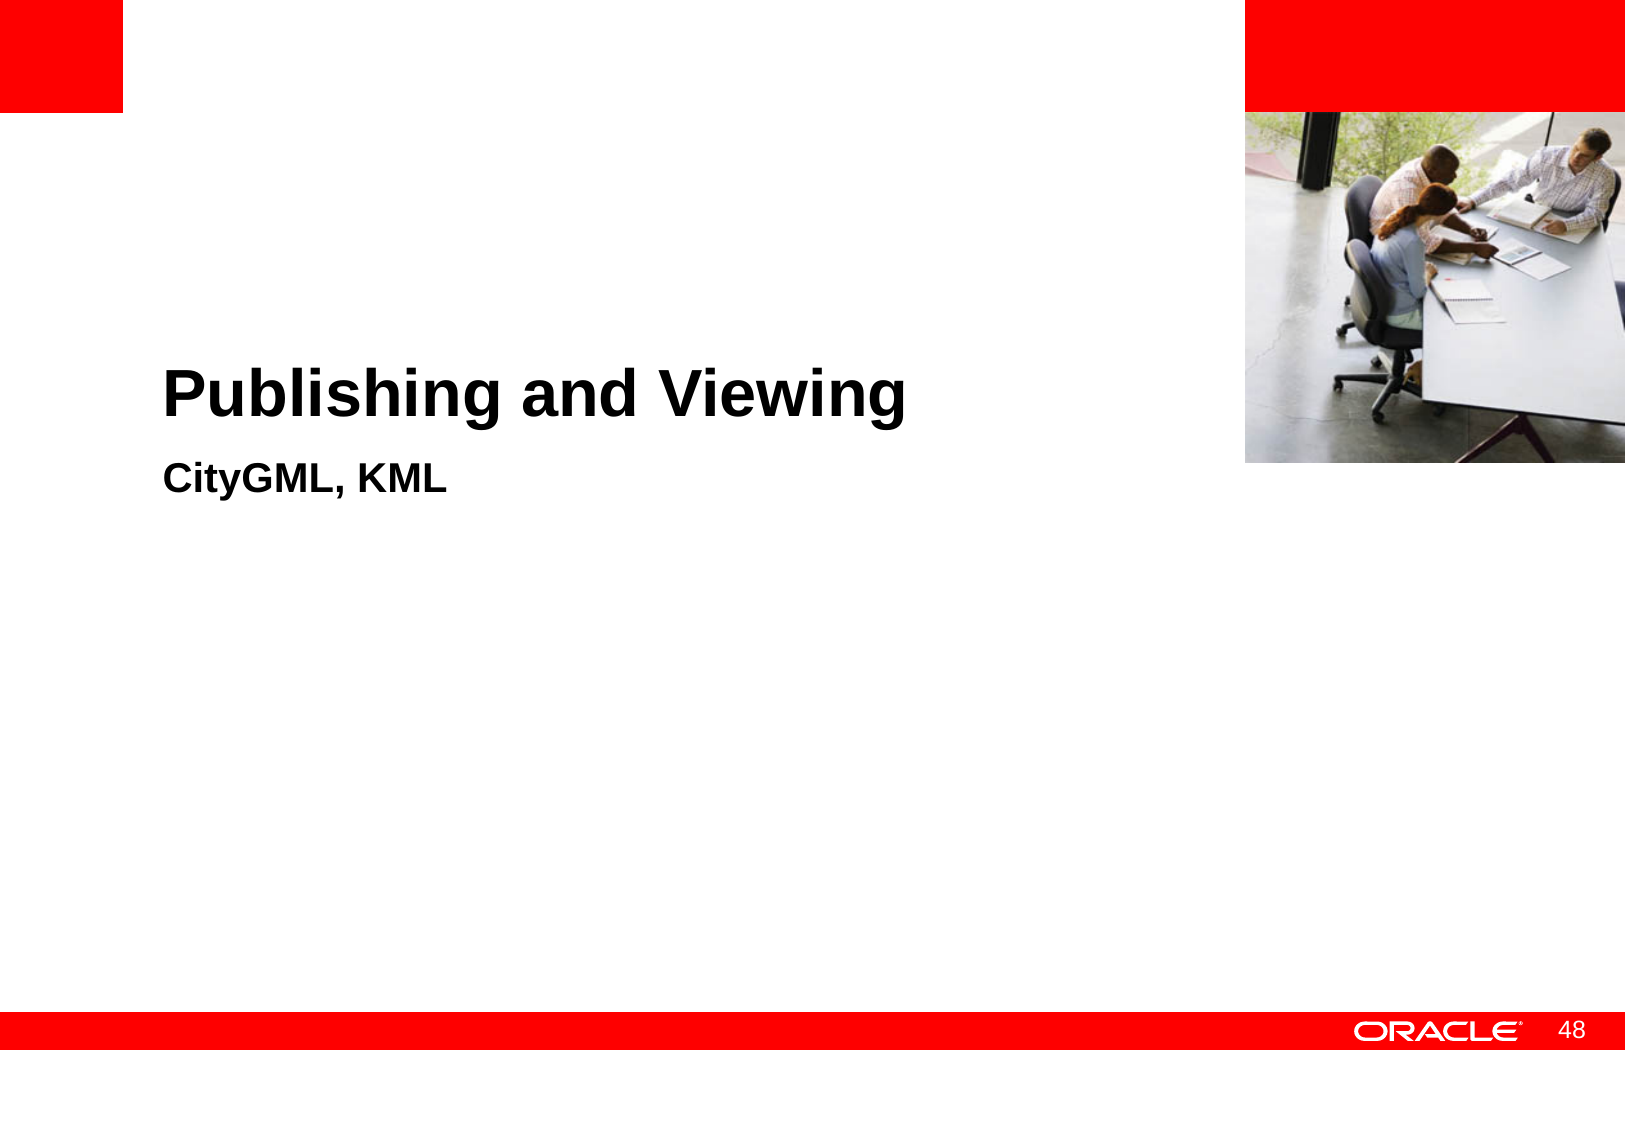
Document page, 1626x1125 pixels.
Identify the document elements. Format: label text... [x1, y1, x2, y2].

picture [0, 0, 123, 113]
picture [0, 1012, 1625, 1050]
text_box Publishing and Viewing CityGML, KML [162, 349, 1040, 501]
picture [1245, 0, 1625, 463]
